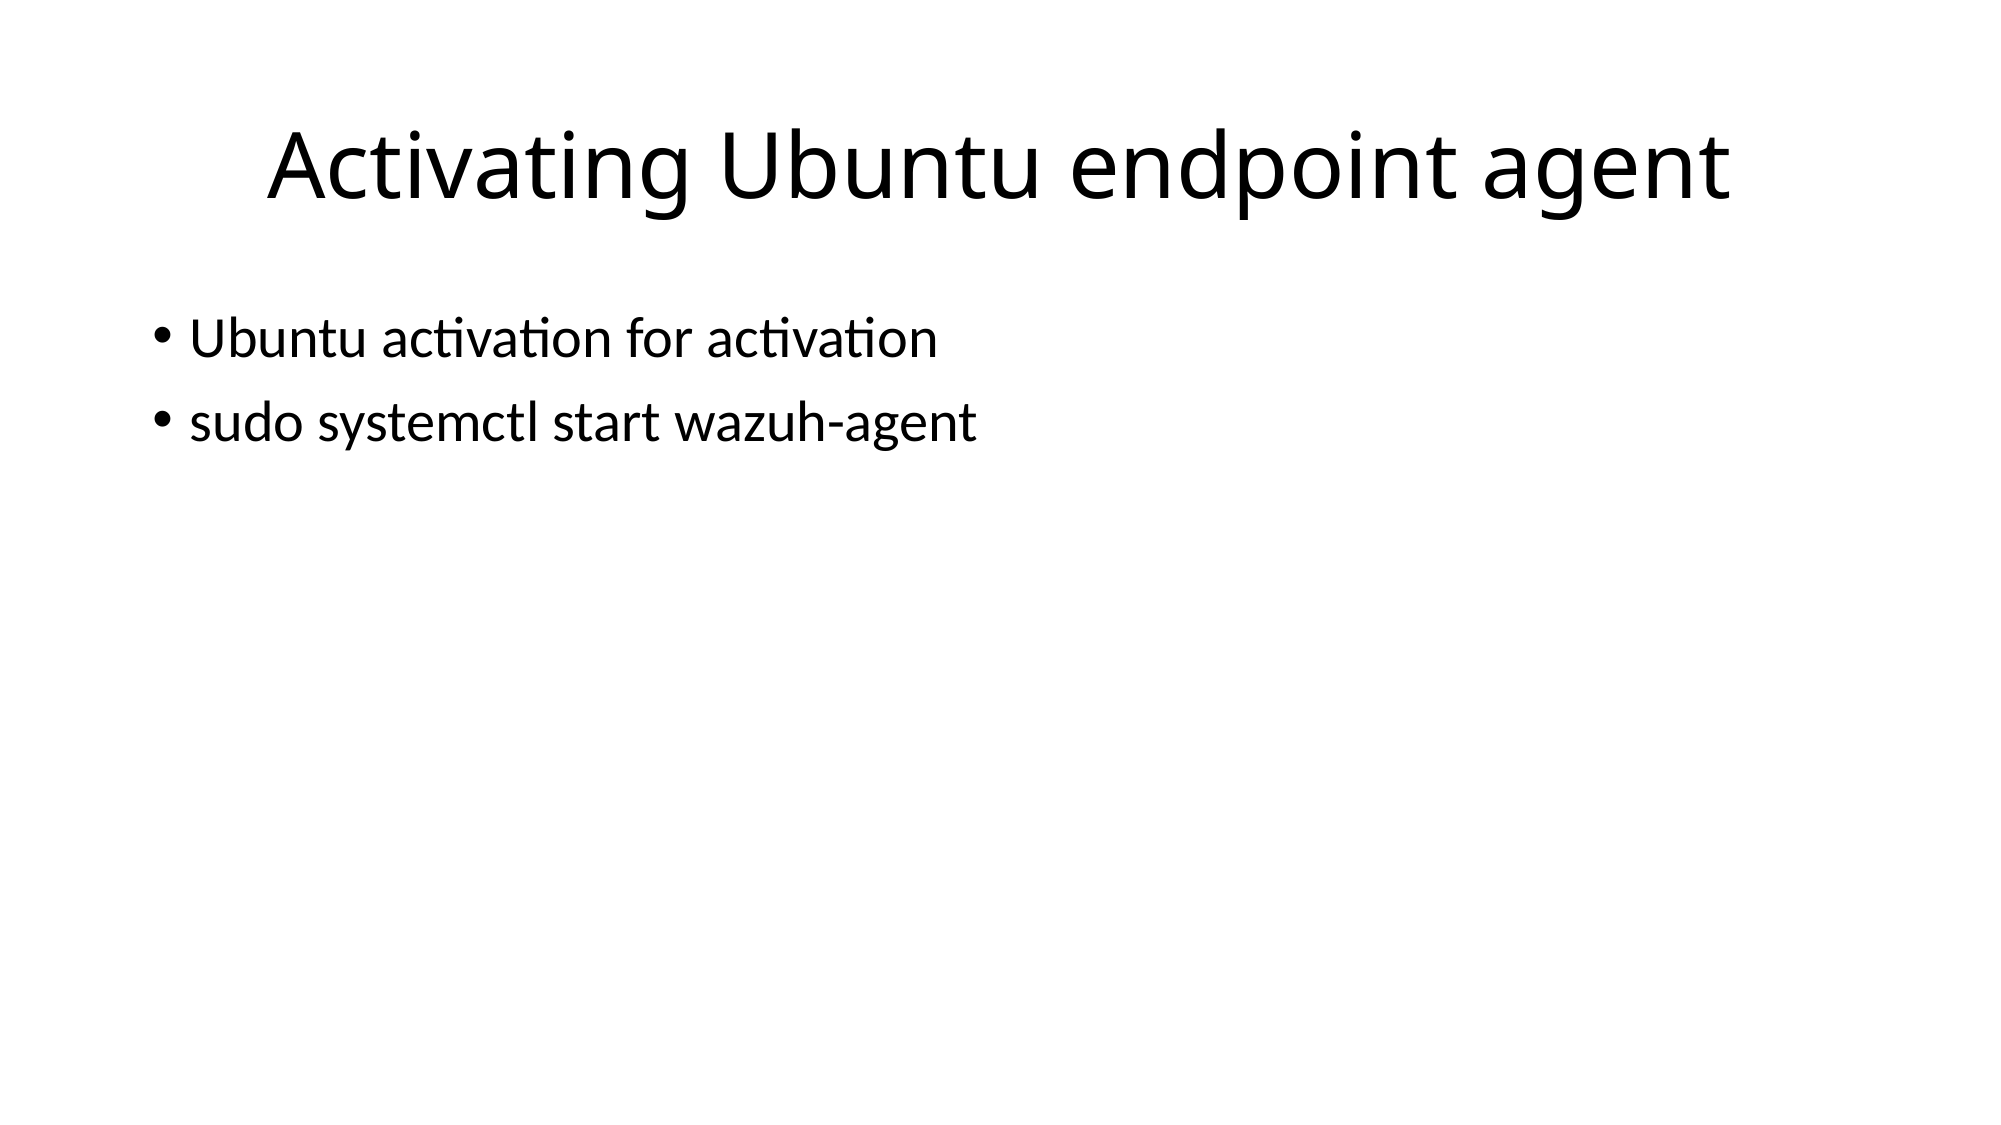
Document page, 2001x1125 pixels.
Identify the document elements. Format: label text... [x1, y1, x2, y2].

title Activating Ubuntu endpoint agent [137, 59, 1863, 278]
list Ubuntu activation for activation sudo systemctl start wazuh-agent [137, 299, 1863, 1014]
